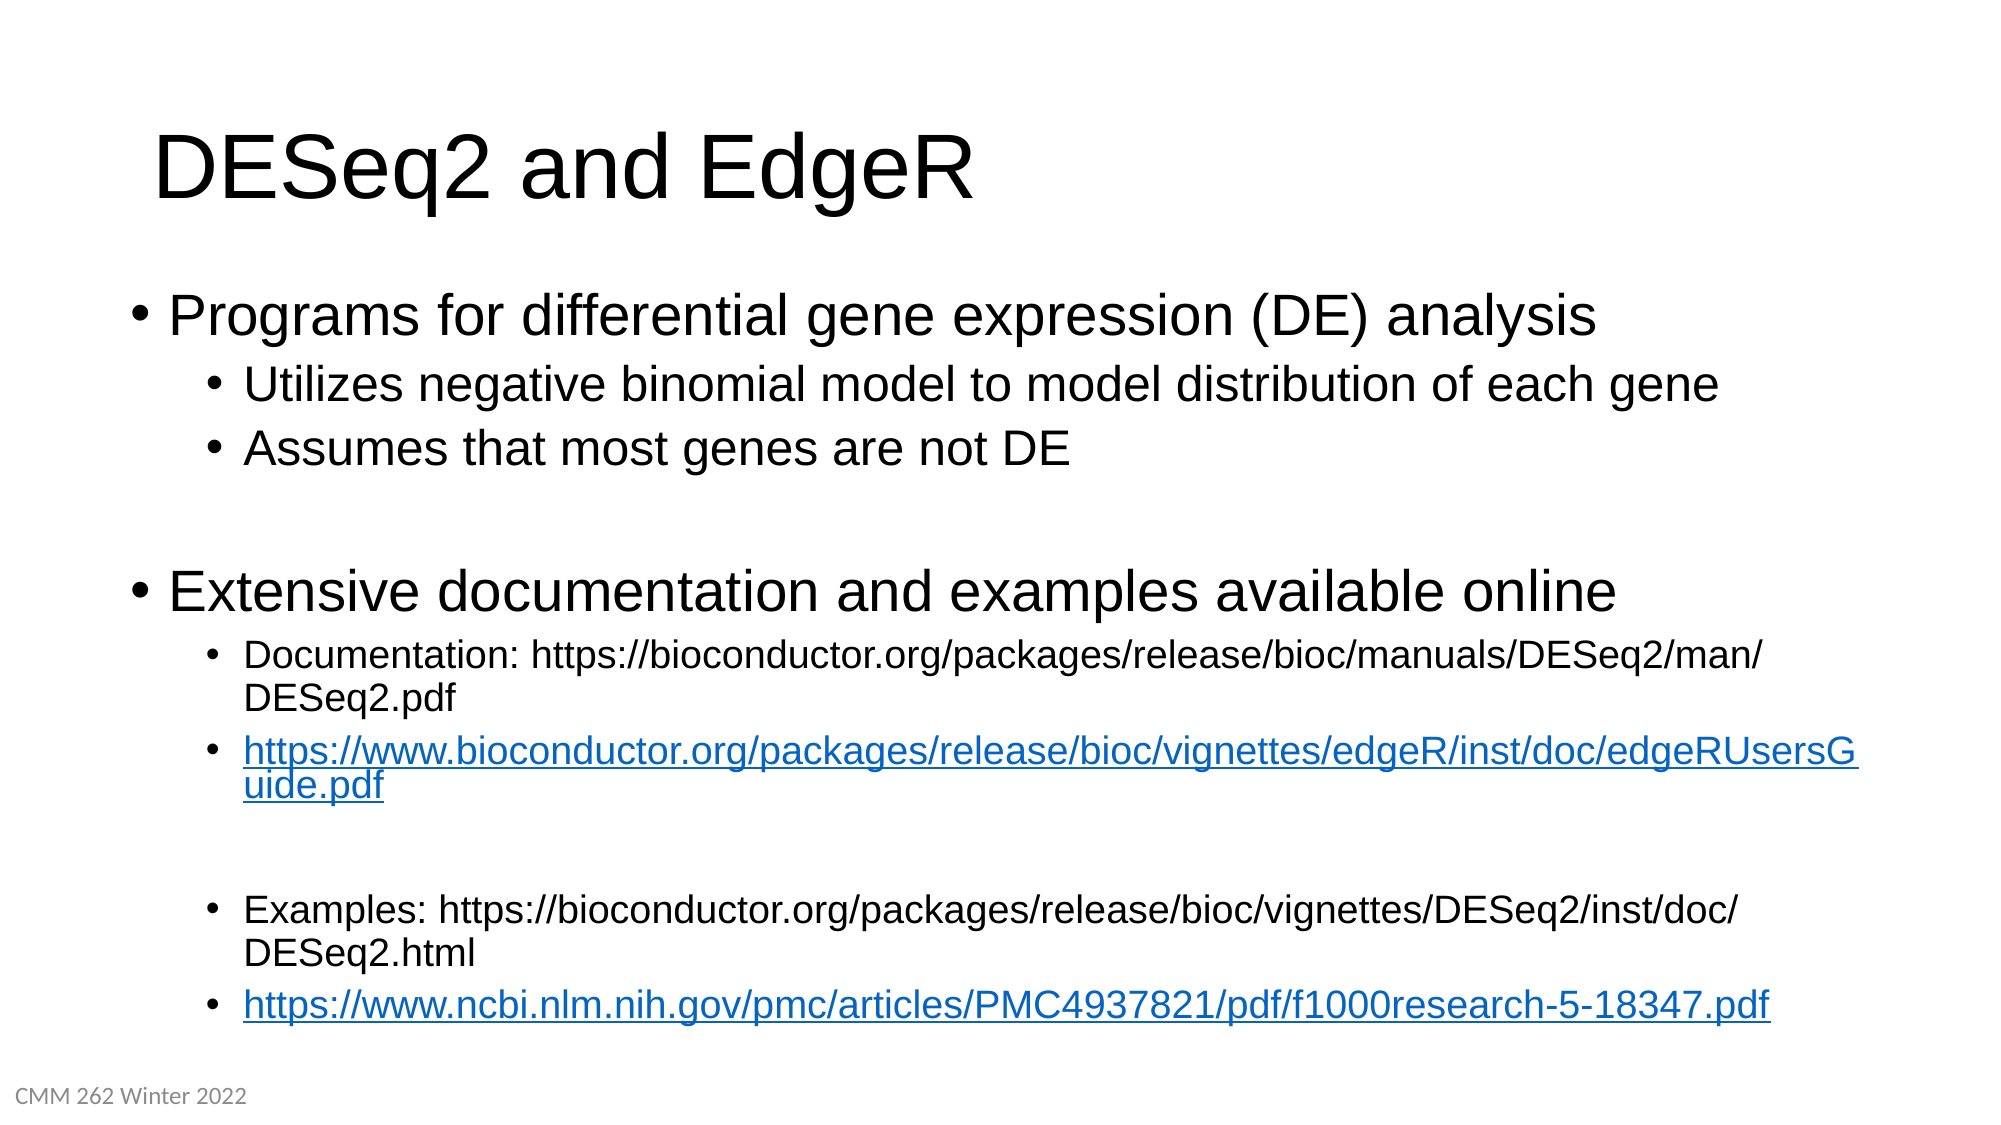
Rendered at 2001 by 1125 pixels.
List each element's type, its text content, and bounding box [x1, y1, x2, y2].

footer CMM 262 Winter 2022 [0, 1065, 675, 1125]
list Programs for differential gene expression (DE) analysis Utilizes negative binomial model to model distribution of each gene Assumes that most genes are not DE Extensive documentation and examples available online Documentation: https://bioconductor.org/packages/release/bioc/manuals/DESeq2/man/DESeq2.pdf https://www.bioconductor.org/packages/release/bioc/vignettes/edgeR/inst/doc/edgeRUsersGuide.pdf Examples: https://bioconductor.org/packages/release/bioc/vignettes/DESeq2/inst/doc/DESeq2.html https://www.ncbi.nlm.nih.gov/pmc/articles/PMC4937821/pdf/f1000research-5-18347.pdf [115, 277, 1885, 1100]
title DESeq2 and EdgeR [137, 59, 1863, 277]
